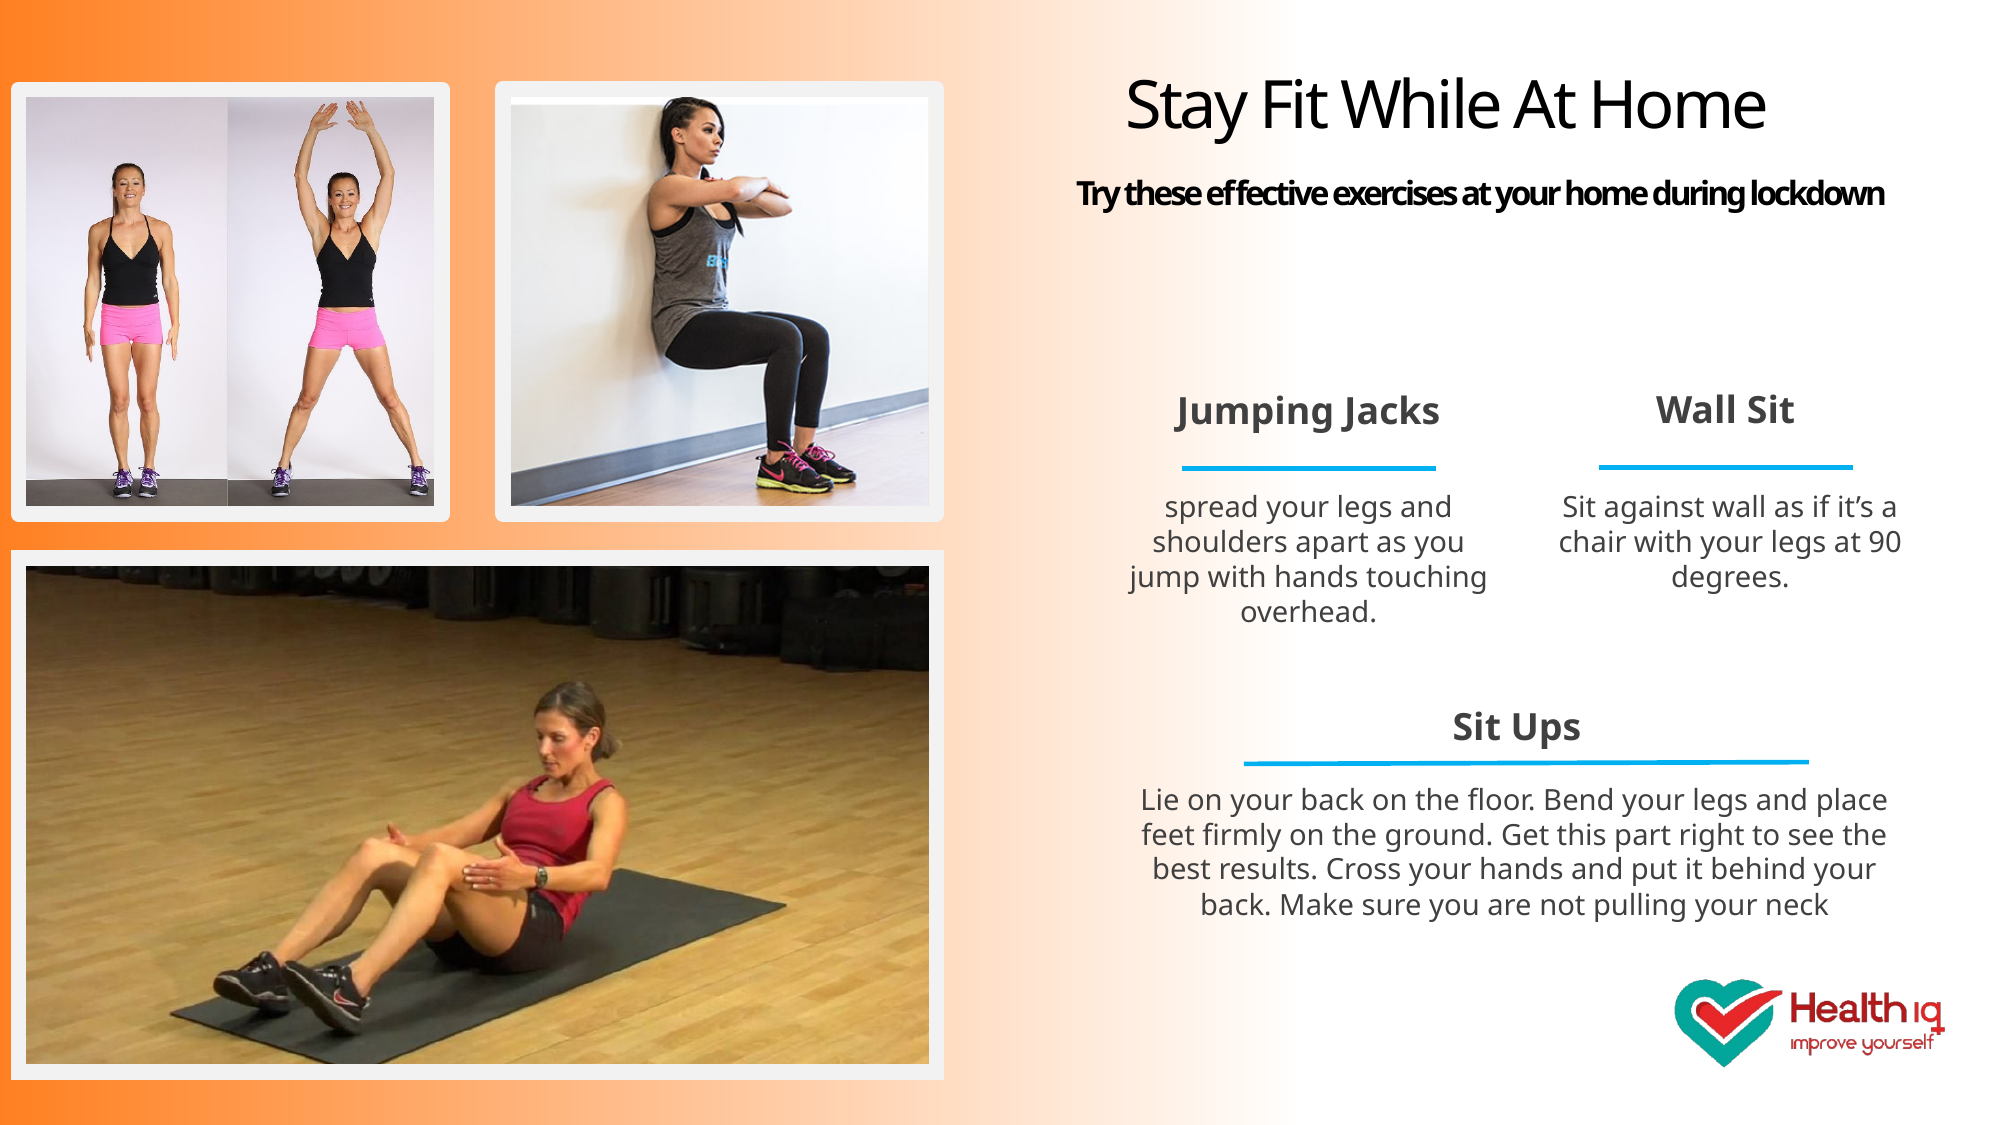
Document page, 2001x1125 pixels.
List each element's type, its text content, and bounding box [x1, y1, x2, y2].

picture [26, 97, 435, 506]
table_cell [714, 0, 719, 81]
list Sit against wall as if it’s a chair with your legs at 90 degrees. [1553, 488, 1907, 608]
title [362, 522, 367, 550]
title Stay Fit While At Home [963, 70, 1932, 142]
text_box Try these effective exercises at your home during lockdown [963, 176, 2000, 248]
list Jumping Jacks [1161, 387, 1457, 447]
title [362, 1080, 367, 1125]
picture [1671, 977, 1947, 1069]
picture [26, 565, 929, 1065]
picture [510, 96, 929, 506]
text_box [98, 0, 102, 82]
list Lie on your back on the floor. Bend your legs and place feet firmly on the ground. Get this part right to see the best results. Cross your hands and put it behind your back. Make sure you are not pulling your neck [1122, 780, 1907, 953]
text_box [98, 1080, 102, 1125]
text_box [449, 0, 453, 550]
title Ramdan Mubarak [362, 0, 367, 82]
list Sit Ups [1369, 703, 1665, 761]
list spread your legs and shoulders apart as you jump with hands touching overhead. [1122, 488, 1495, 607]
text_box [98, 522, 102, 550]
table_cell [714, 522, 719, 550]
table_cell [714, 1080, 719, 1125]
list Wall Sit [1578, 385, 1874, 445]
